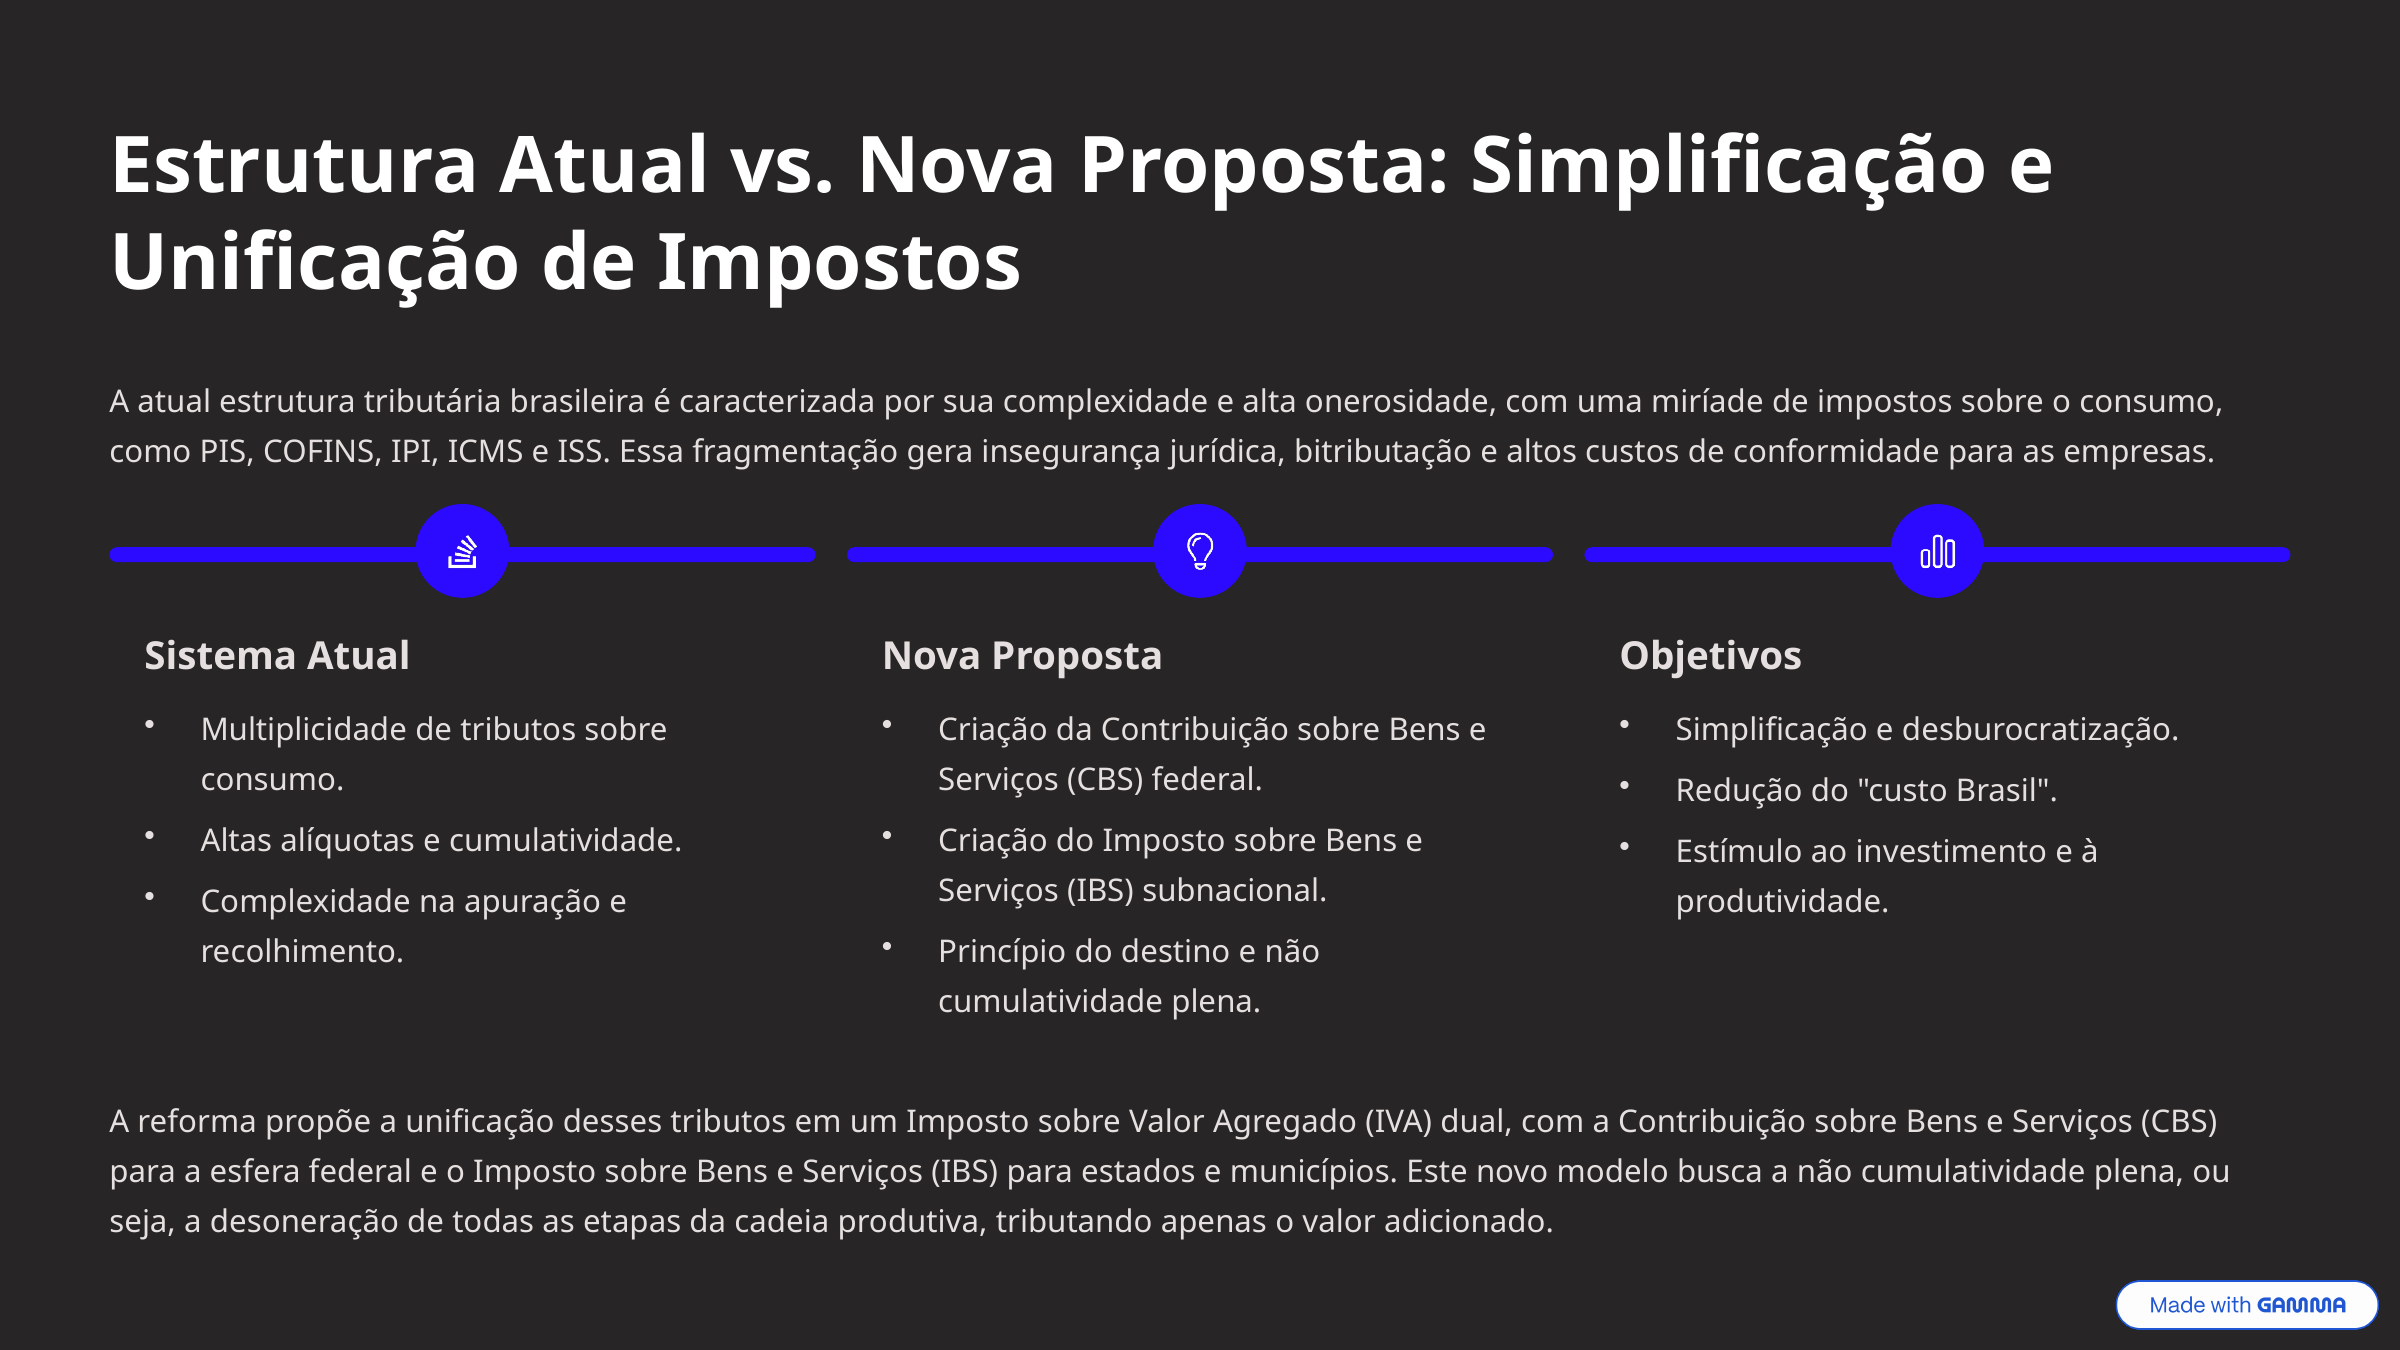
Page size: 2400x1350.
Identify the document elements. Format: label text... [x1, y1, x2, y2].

text_box Estímulo ao investimento e à produtividade. [1619, 818, 2256, 919]
text_box Objetivos [1619, 629, 2011, 678]
text_box [1153, 504, 1247, 598]
text_box [1246, 547, 1554, 563]
text_box Estrutura Atual vs. Nova Proposta: Simplificação e Unificação de Impostos [109, 111, 2291, 307]
text_box [1890, 504, 1985, 598]
picture [1181, 527, 1219, 575]
text_box [846, 560, 1554, 1054]
text_box [1584, 561, 2291, 1054]
text_box A atual estrutura tributária brasileira é caracterizada por sua complexidade e alta onerosidade, com uma miríade de impostos sobre o consumo, como PIS, COFINS, IPI, ICMS e ISS. Essa fragmentação gera insegurança jurídica, bitributação e altos custos de conformidade para as empresas. [109, 368, 2291, 469]
text_box Simplificação e desburocratização. [1619, 696, 2256, 747]
text_box Princípio do destino e não cumulatividade plena. [881, 918, 1519, 1019]
picture [443, 527, 482, 575]
text_box Criação do Imposto sobre Bens e Serviços (IBS) subnacional. [881, 807, 1519, 908]
text_box [109, 547, 416, 563]
text_box Altas alíquotas e cumulatividade. [144, 807, 781, 858]
text_box Criação da Contribuição sobre Bens e Serviços (CBS) federal. [881, 696, 1519, 797]
picture [2106, 1271, 2389, 1339]
text_box Sistema Atual [144, 629, 536, 678]
text_box Complexidade na apuração e recolhimento. [144, 868, 781, 969]
text_box [1584, 547, 1891, 563]
text_box [1983, 547, 2291, 563]
text_box Nova Proposta [881, 629, 1273, 678]
text_box Multiplicidade de tributos sobre consumo. [144, 696, 781, 797]
picture [1918, 527, 1957, 575]
text_box [508, 547, 816, 563]
text_box Redução do "custo Brasil". [1619, 757, 2256, 808]
text_box A reforma propõe a unificação desses tributos em um Imposto sobre Valor Agregado (IVA) dual, com a Contribuição sobre Bens e Serviços (CBS) para a esfera federal e o Imposto sobre Bens e Serviços (IBS) para estados e municípios. Este novo modelo busca a não cumulatividade plena, ou seja, a desoneração de todas as etapas da cadeia produtiva, tributando apenas o valor adicionado. [109, 1088, 2291, 1239]
text_box [415, 504, 510, 598]
text_box [846, 547, 1154, 563]
text_box [109, 561, 816, 1054]
